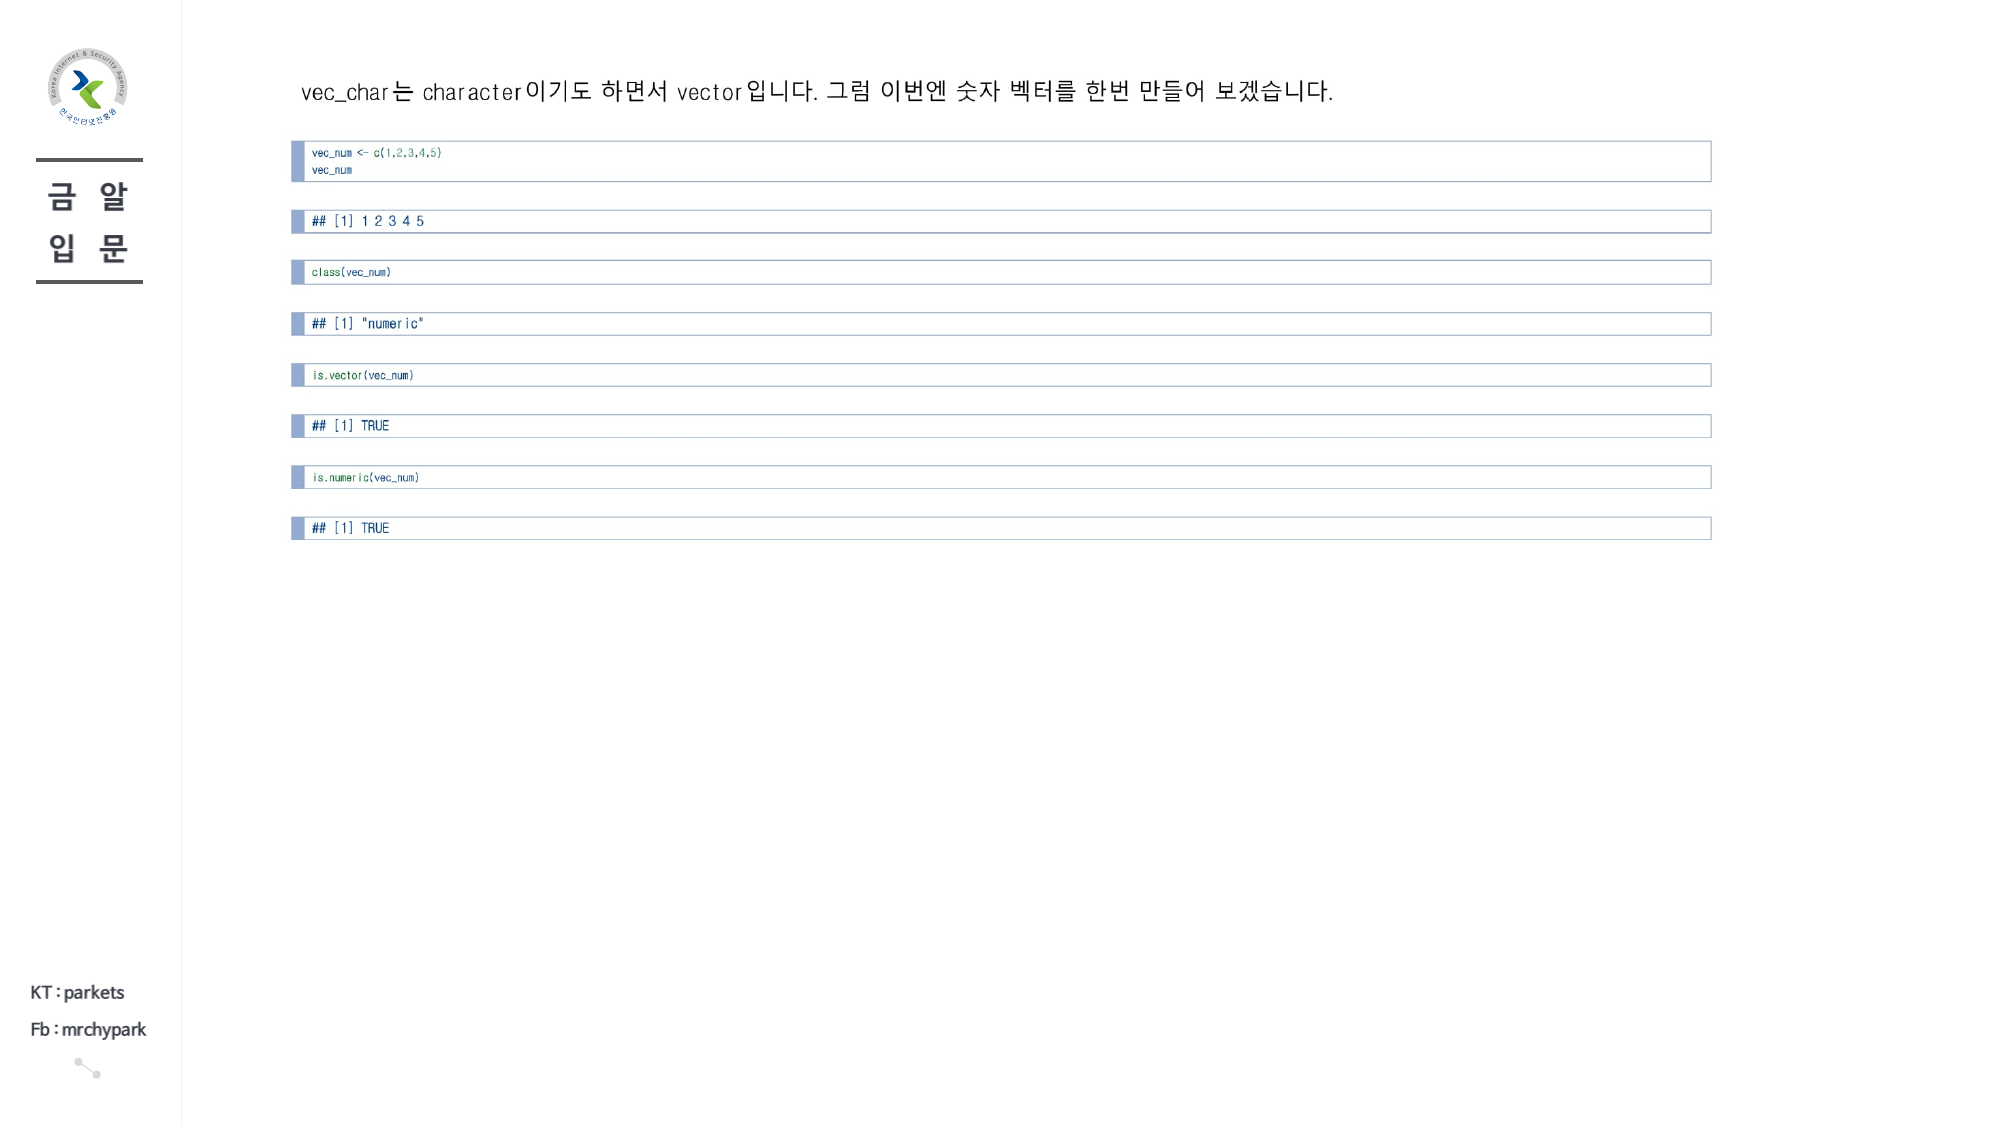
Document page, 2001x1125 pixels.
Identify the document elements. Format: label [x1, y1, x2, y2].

picture [15, 160, 161, 1047]
picture [44, 43, 131, 130]
picture [204, 0, 1796, 1125]
